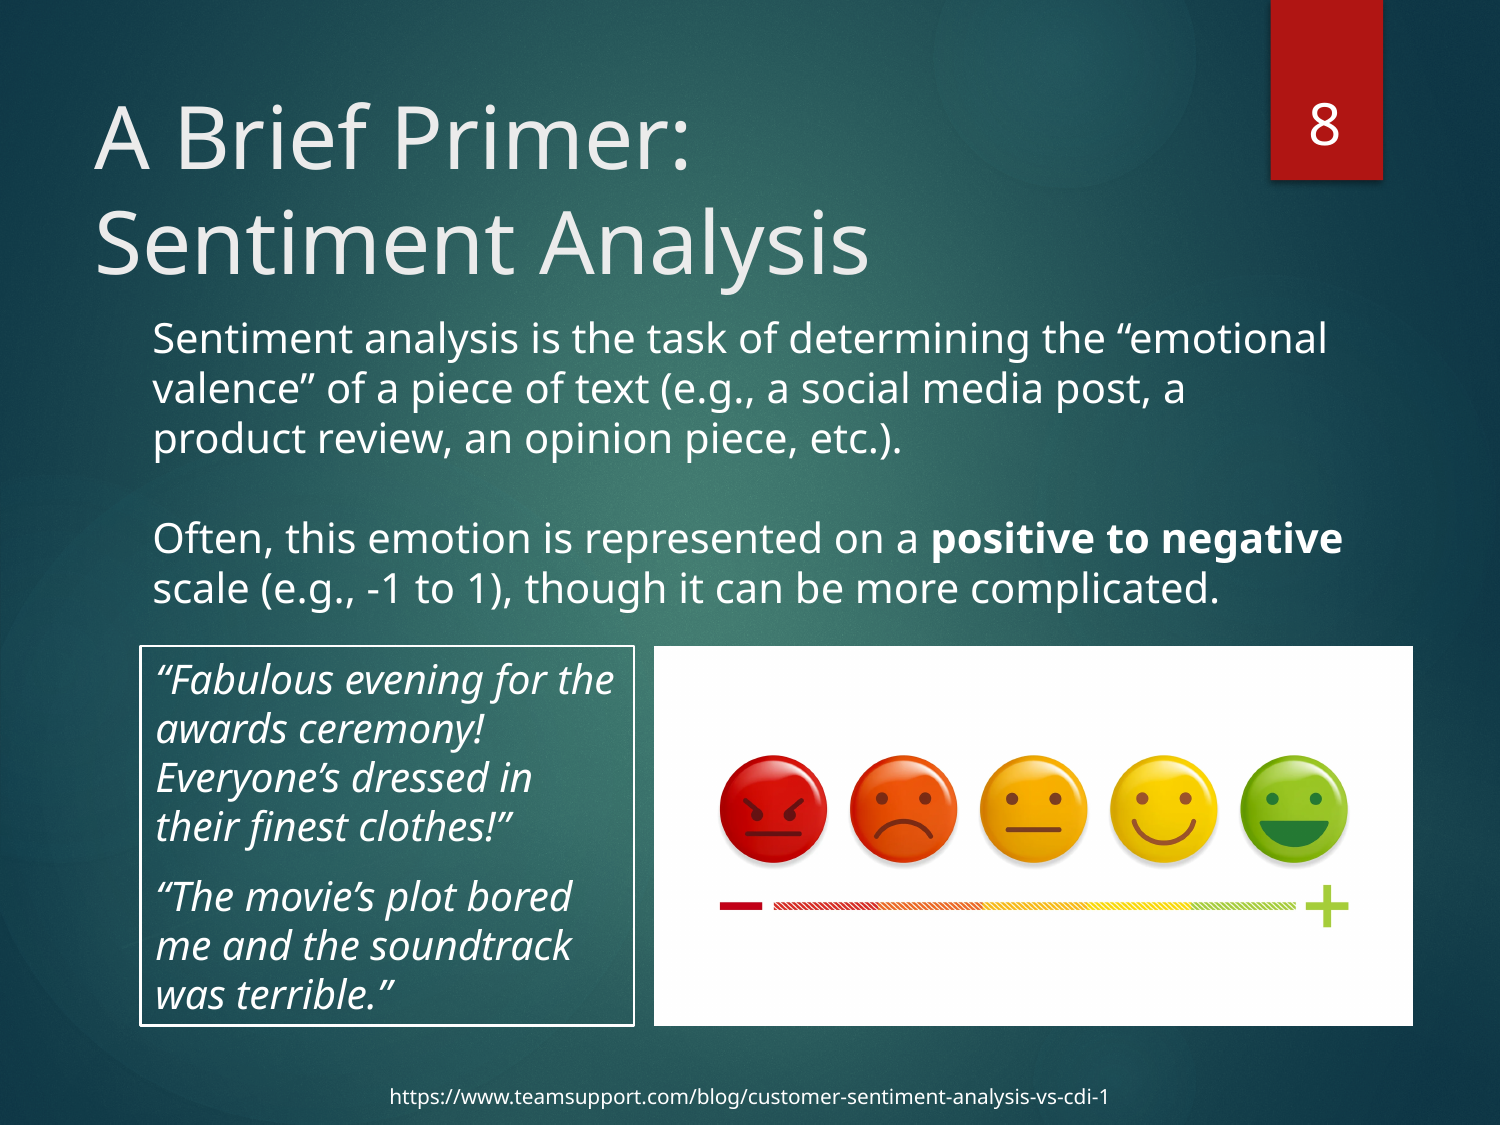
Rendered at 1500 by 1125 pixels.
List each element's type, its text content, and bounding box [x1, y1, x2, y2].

title A Brief Primer: Sentiment Analysis [79, 74, 1237, 304]
list Sentiment analysis is the task of determining the “emotional valence” of a piece of text (e.g., a social media post, a product review, an opinion piece, etc.). Often, this emotion is represented on a positive to negative scale (e.g., -1 to 1), though it can be more complicated. [137, 304, 1363, 1125]
text_box https://www.teamsupport.com/blog/customer-sentiment-analysis-vs-cdi-1 [340, 1075, 1160, 1116]
text_box “Fabulous evening for the awards ceremony! Everyone’s dressed in their finest clothes!” “The movie’s plot bored me and the soundtrack was terrible.” [140, 646, 634, 1026]
slide_number 8 [1273, 48, 1378, 175]
picture [653, 646, 1413, 1026]
